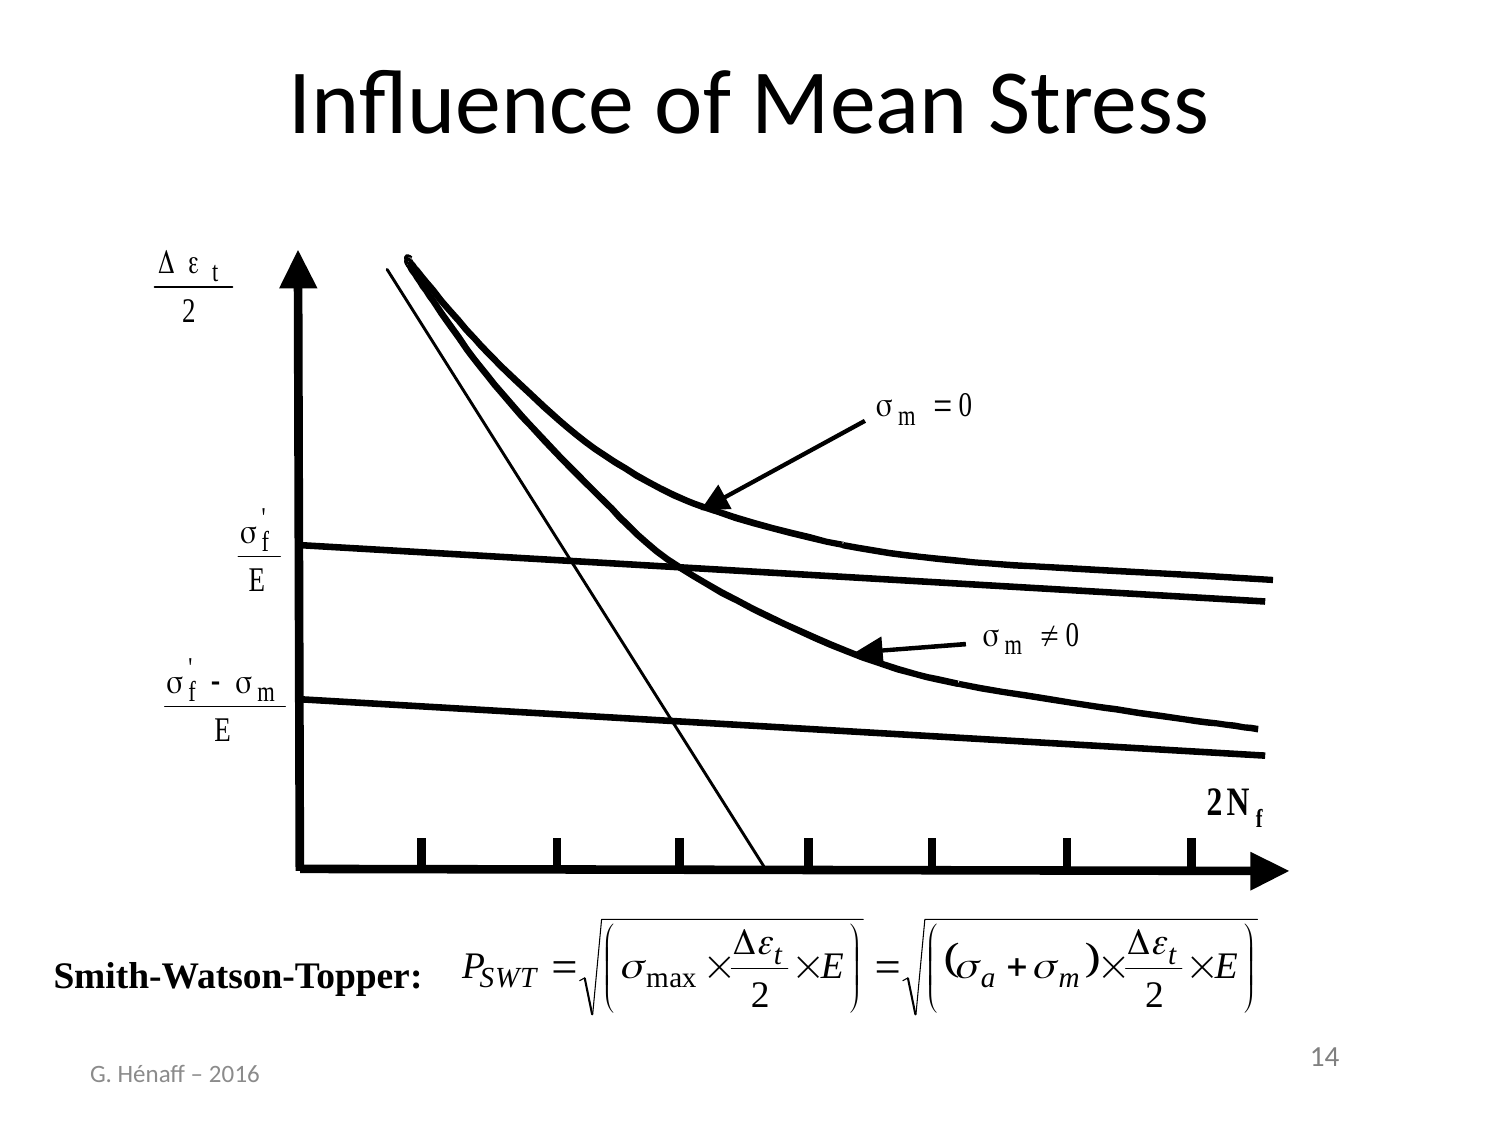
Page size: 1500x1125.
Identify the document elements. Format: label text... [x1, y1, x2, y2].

text_box Smith-Watson-Topper: [38, 943, 438, 1003]
picture [145, 240, 1294, 897]
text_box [456, 913, 1264, 1020]
slide_number G. Hénaff – 2016 [75, 1042, 425, 1103]
title Influence of Mean Stress [75, 2, 1425, 191]
